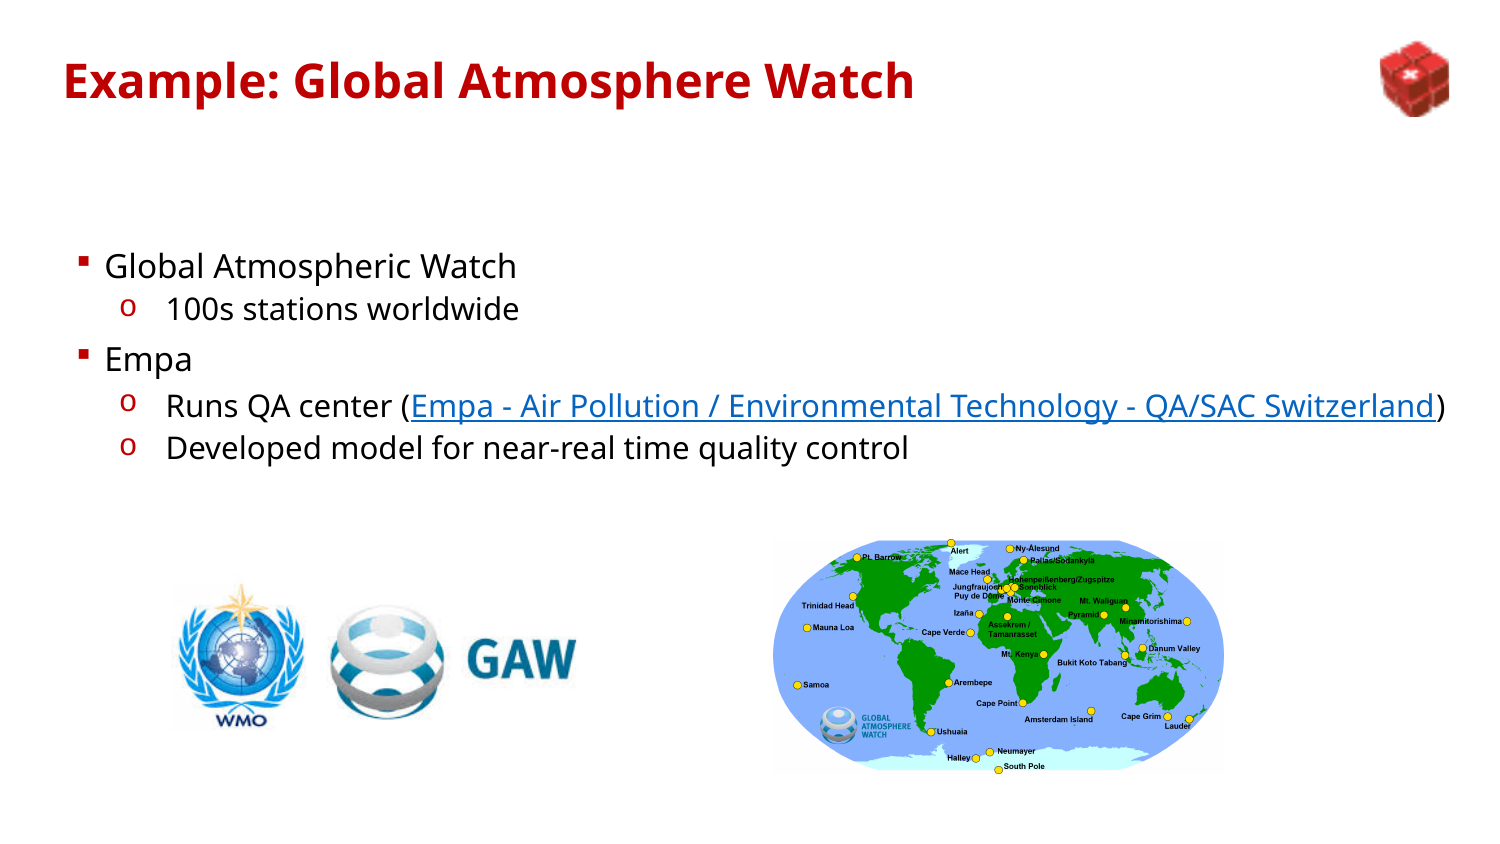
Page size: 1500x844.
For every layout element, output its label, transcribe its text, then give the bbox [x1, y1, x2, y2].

subtitle Global Atmospheric Watch 100s stations worldwide Empa Runs QA center (Empa - Air Pollution / Environmental Technology - QA/SAC Switzerland) Developed model for near-real time quality control [62, 249, 1450, 787]
title Example: Global Atmosphere Watch [62, 57, 1106, 110]
picture [773, 539, 1224, 774]
picture [171, 553, 584, 760]
